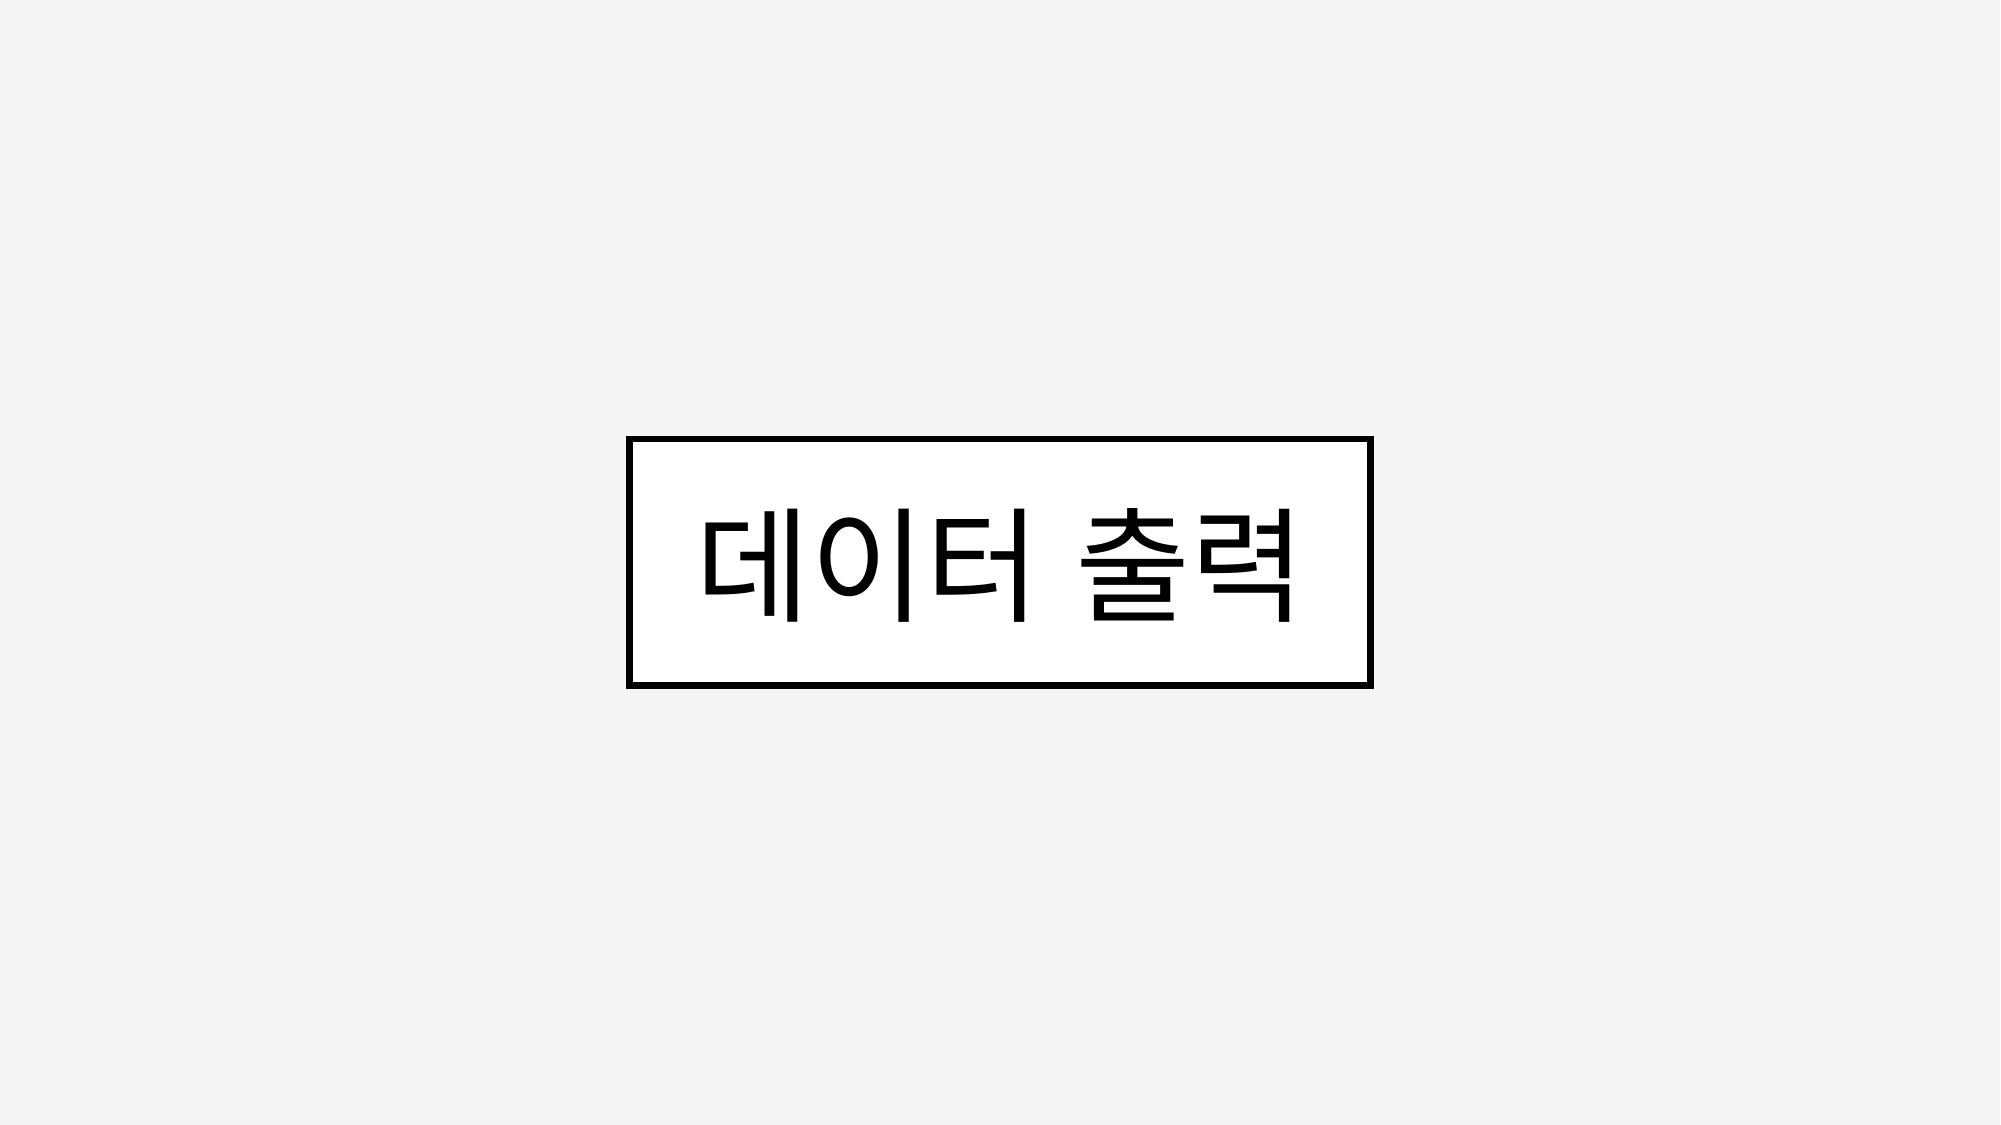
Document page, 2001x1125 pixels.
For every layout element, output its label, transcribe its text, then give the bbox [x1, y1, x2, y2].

text_box 데이터 출력 [628, 438, 1371, 687]
